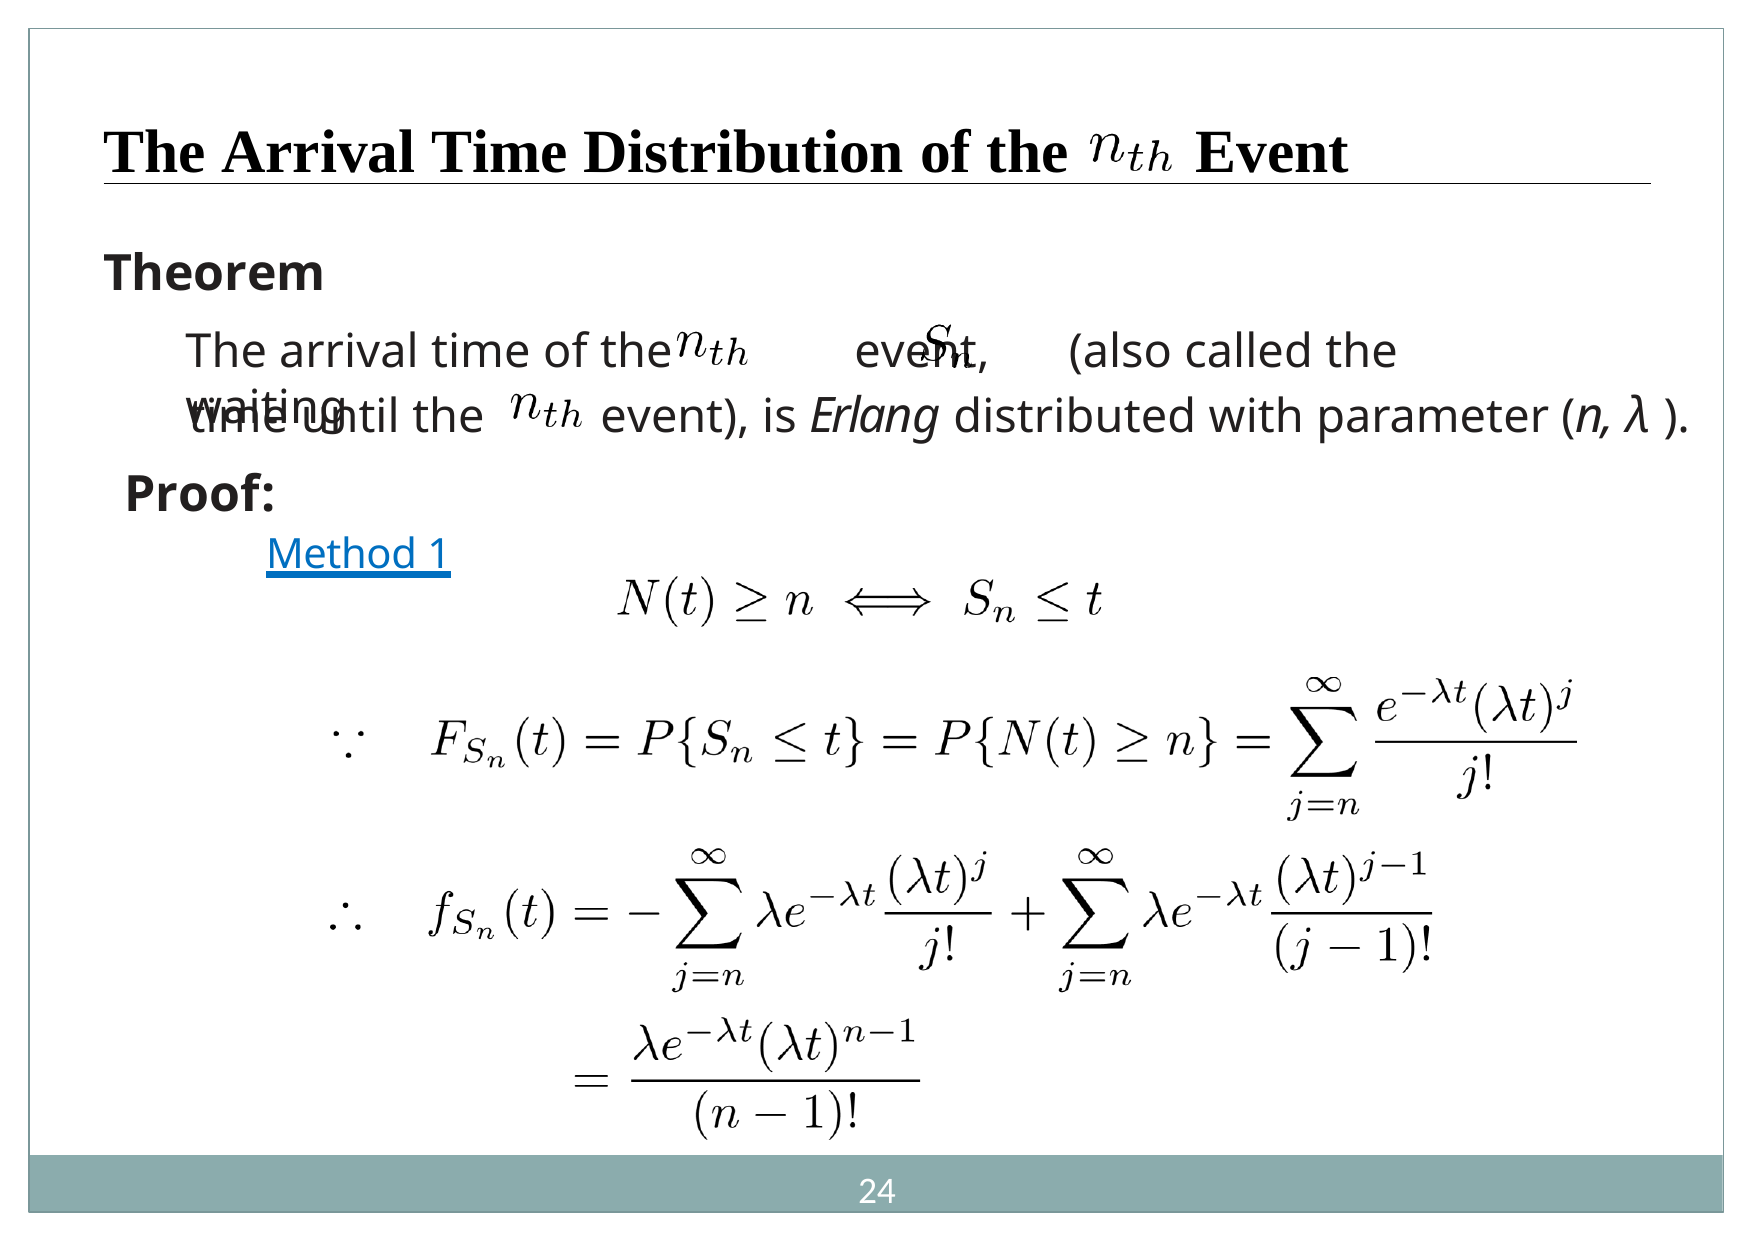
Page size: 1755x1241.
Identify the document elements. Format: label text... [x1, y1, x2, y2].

text_box [1089, 133, 1172, 171]
text_box [333, 677, 1577, 821]
text_box time until the Proof: Method 1 [122, 386, 486, 577]
text_box The Arrival Time Distribution of the [101, 111, 1074, 186]
text_box Event [1193, 111, 1354, 182]
text_box Theorem The arrival time of the event, (also called the waiting [101, 240, 1492, 434]
text_box [510, 393, 582, 427]
text_box event), is Erlang distributed with parameter (n, λ ). [598, 384, 1691, 443]
text_box [676, 331, 748, 365]
text_box [920, 324, 972, 368]
text_box [617, 576, 1102, 627]
text_box [330, 848, 1433, 1140]
slide_number 21 [853, 1165, 901, 1241]
